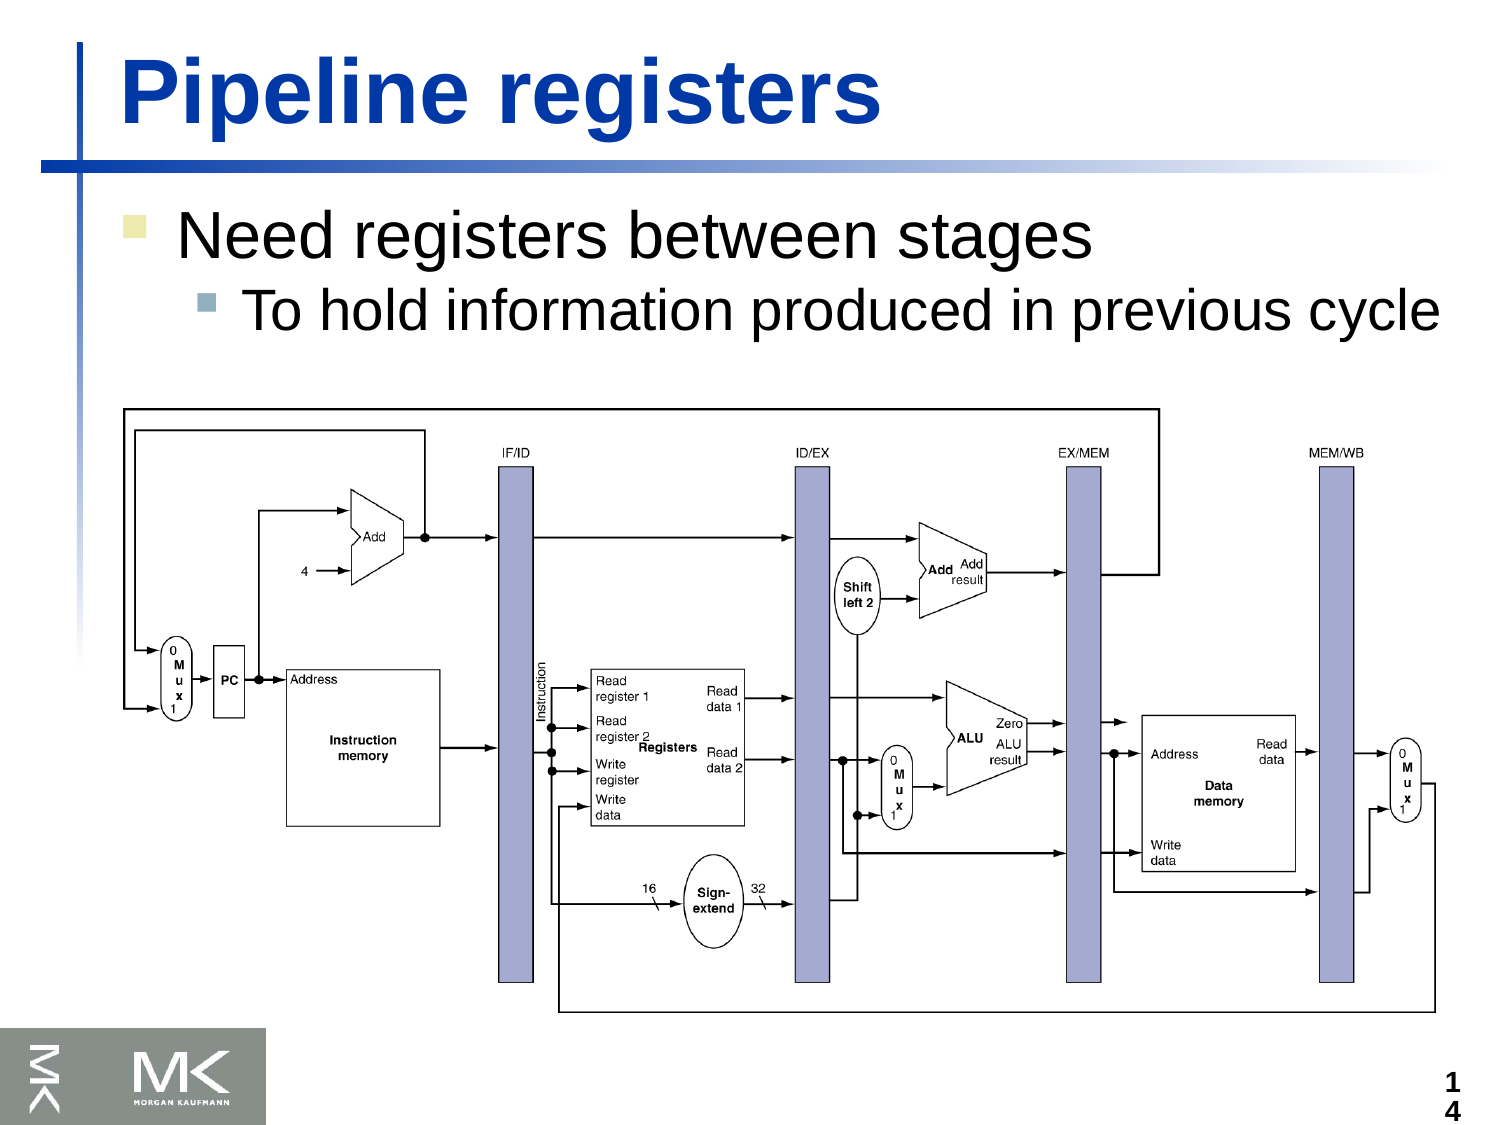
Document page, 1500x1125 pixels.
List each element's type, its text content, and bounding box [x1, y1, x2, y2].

list Need registers between stages To hold information produced in previous cycle [111, 184, 1483, 400]
picture [123, 408, 1436, 1013]
slide_number 14 [1436, 1057, 1472, 1107]
picture [0, 1028, 266, 1125]
title Pipeline registers [111, 23, 1468, 150]
